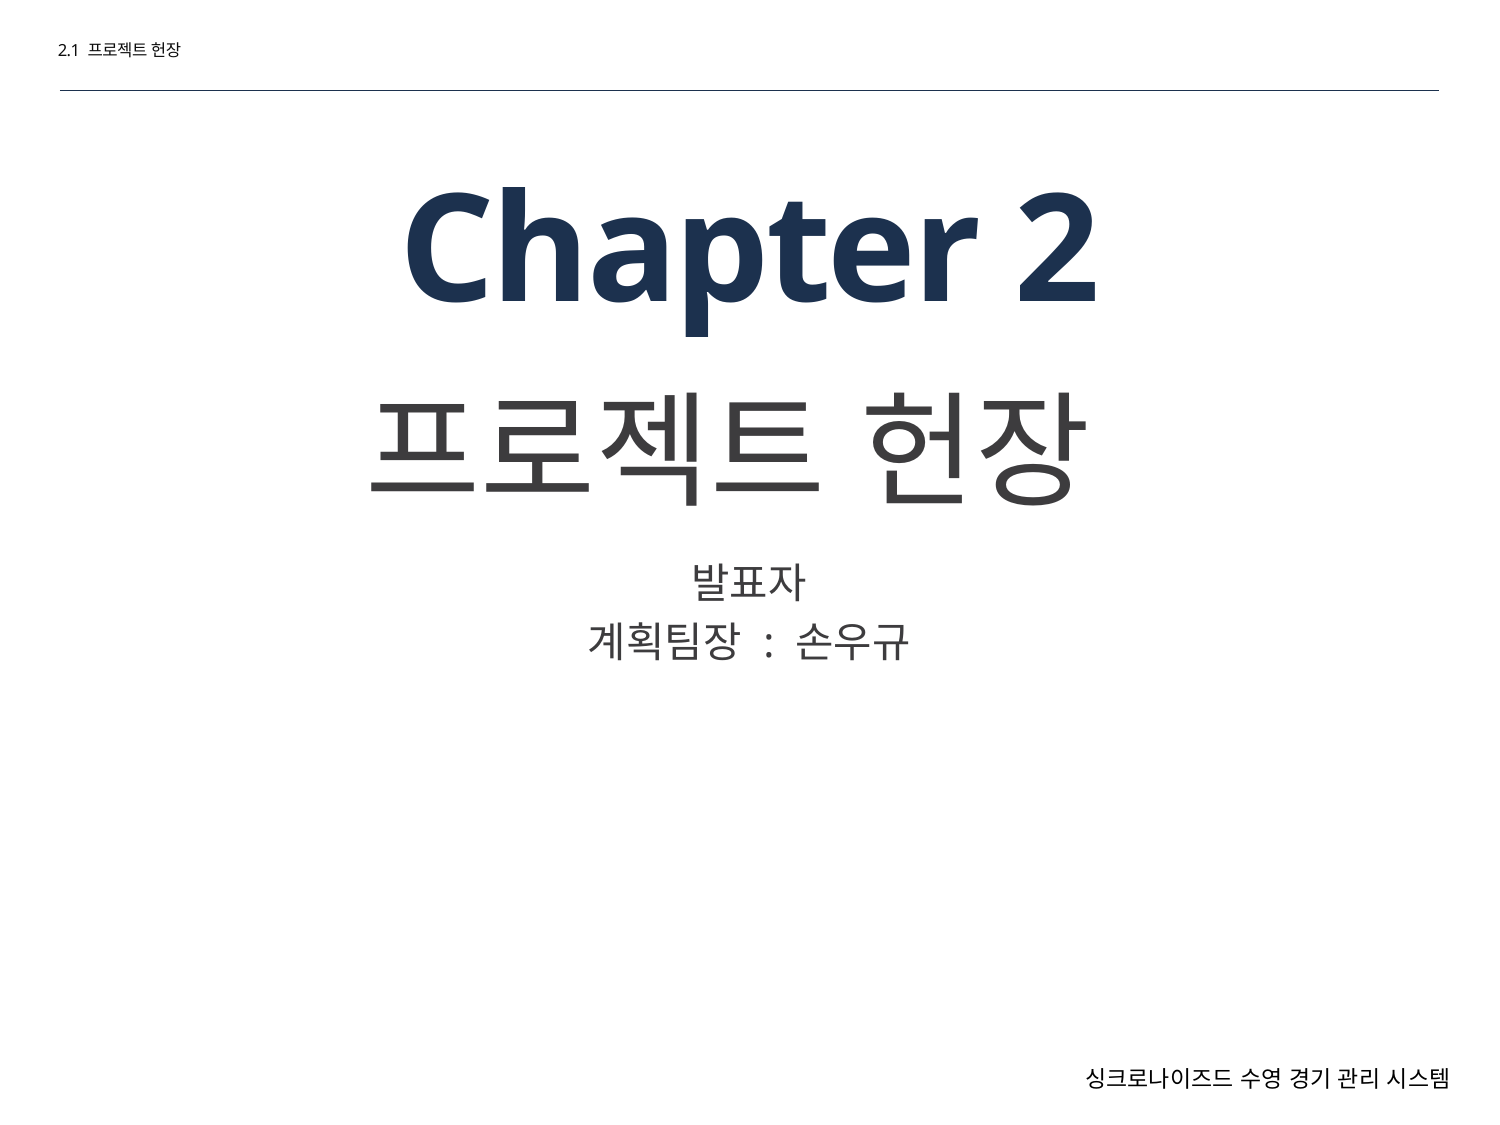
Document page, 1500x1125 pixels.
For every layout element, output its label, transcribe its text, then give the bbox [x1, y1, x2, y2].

text_box 프로젝트 헌장 [350, 364, 1149, 574]
text_box 발표자 계획팀장 : 손우규 [469, 549, 1029, 759]
text_box 싱크로나이즈드 수영 경기 관리 시스템 [1070, 1057, 1500, 1100]
title Chapter 2 [176, 136, 1324, 347]
text_box 2.1 프로젝트 헌장 [43, 31, 303, 67]
